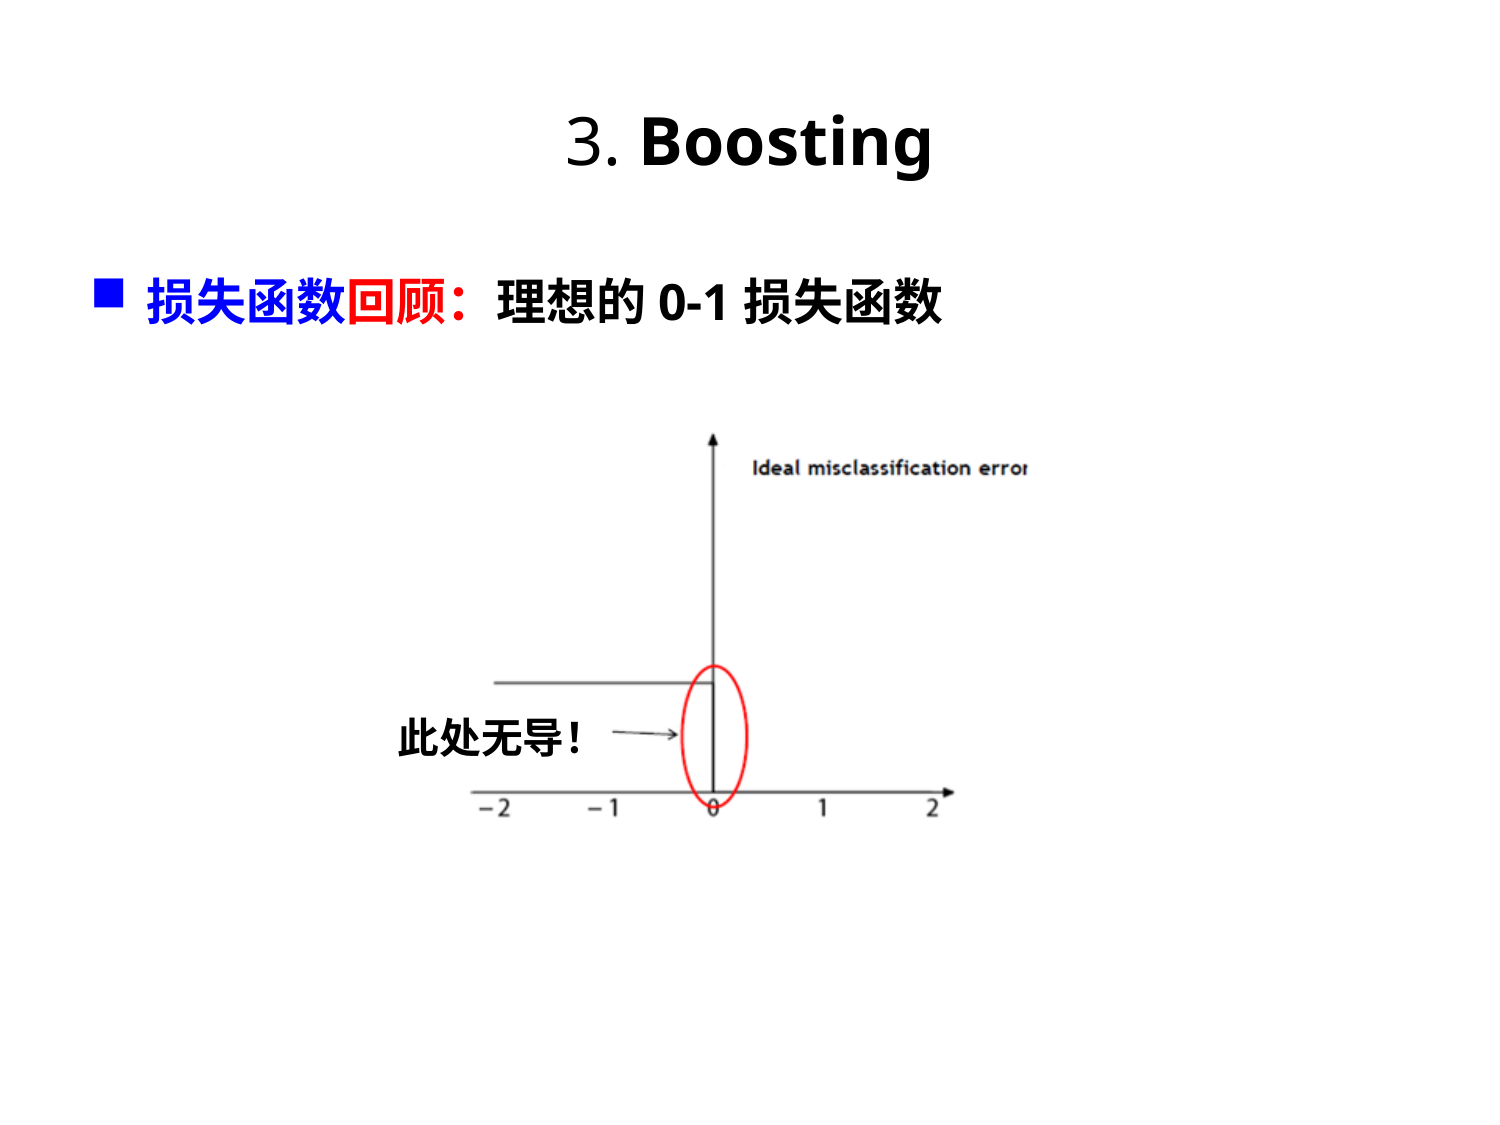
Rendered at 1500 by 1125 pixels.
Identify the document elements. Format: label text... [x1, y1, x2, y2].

title 3. Boosting [75, 45, 1425, 233]
text_box 此处无导！ [371, 704, 413, 769]
list 损失函数回顾：理想的0-1损失函数 [75, 262, 1425, 1005]
picture [418, 396, 1036, 831]
